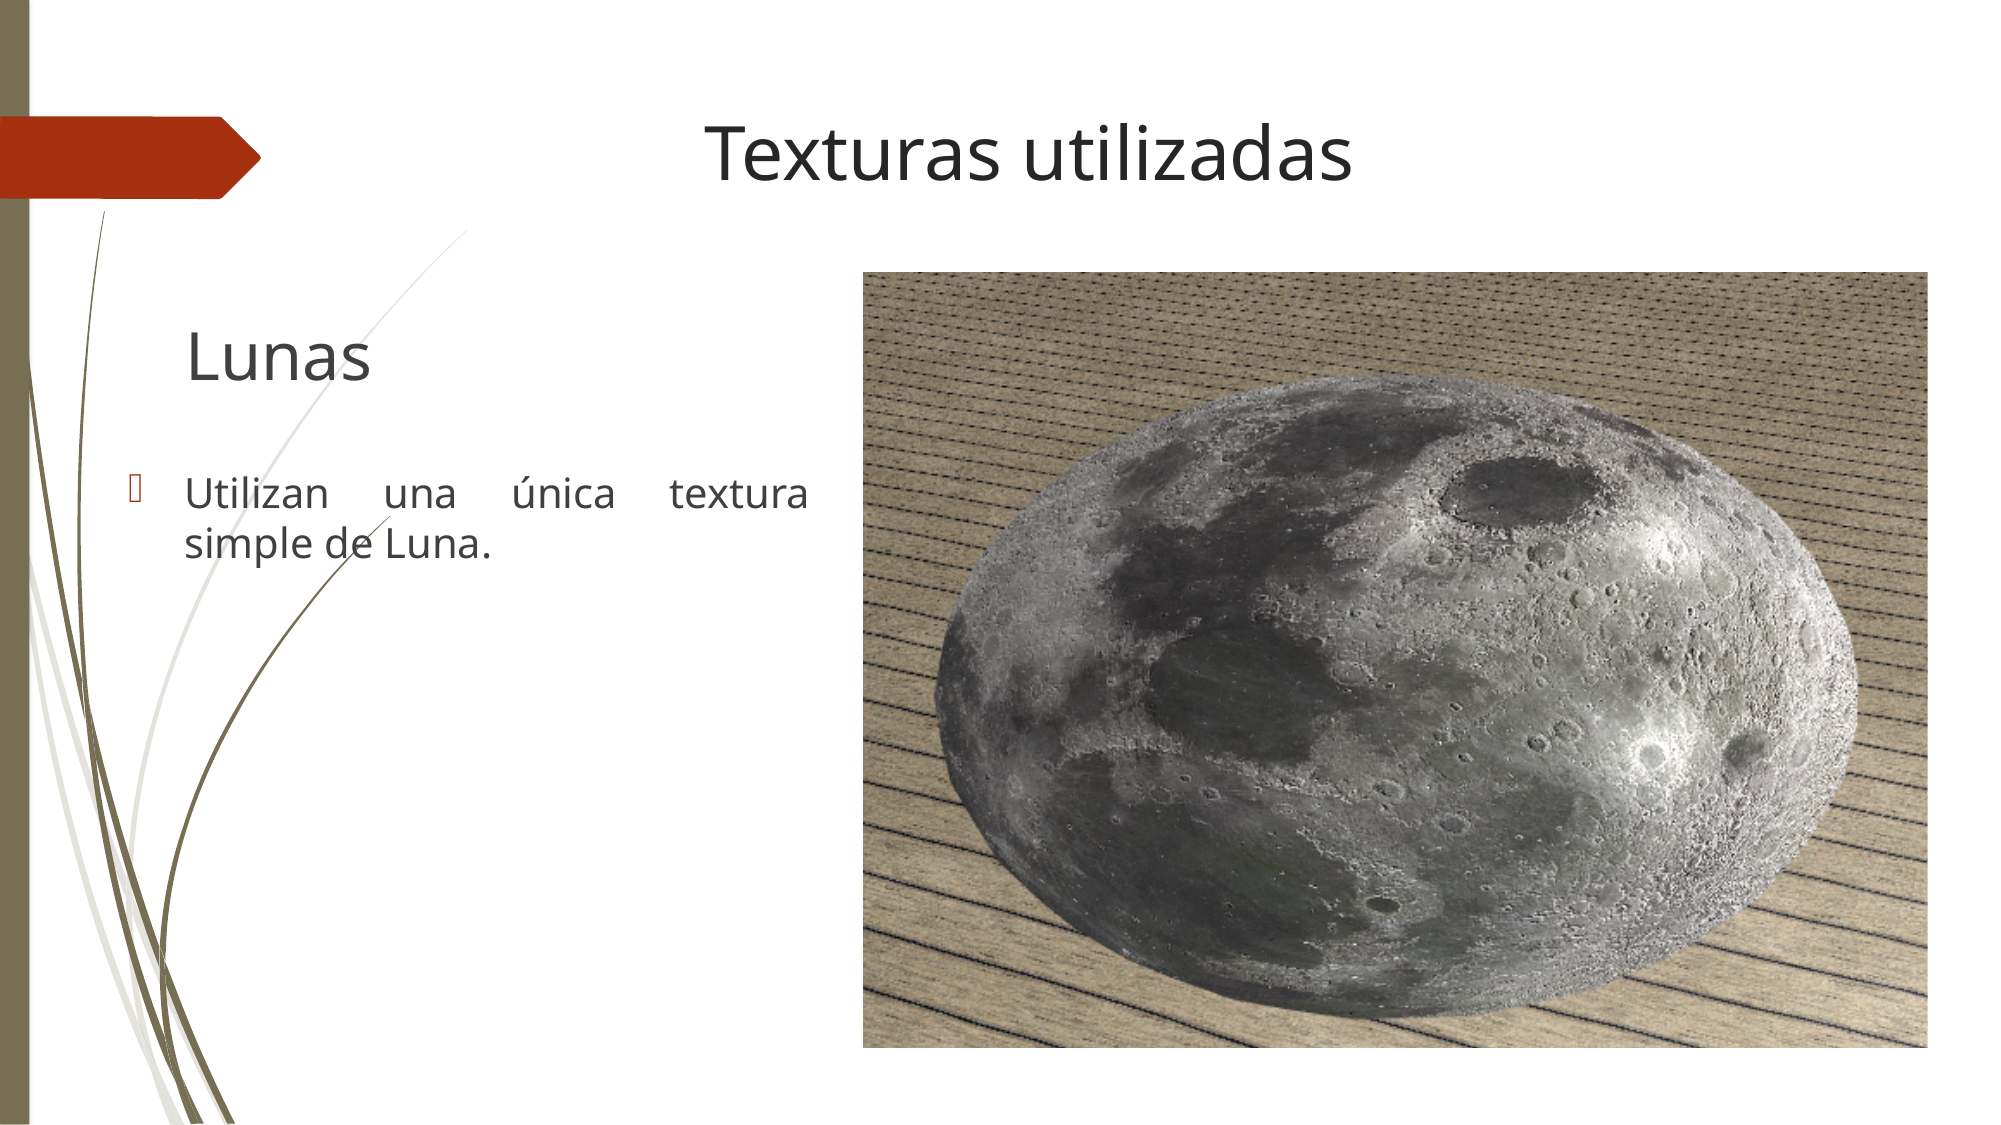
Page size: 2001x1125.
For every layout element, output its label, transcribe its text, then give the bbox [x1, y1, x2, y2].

picture [862, 271, 1929, 1048]
text_box Texturas utilizadas [690, 97, 1526, 223]
text_box Lunas [170, 307, 826, 402]
text_box Utilizan una única textura simple de Luna. [113, 459, 826, 1010]
